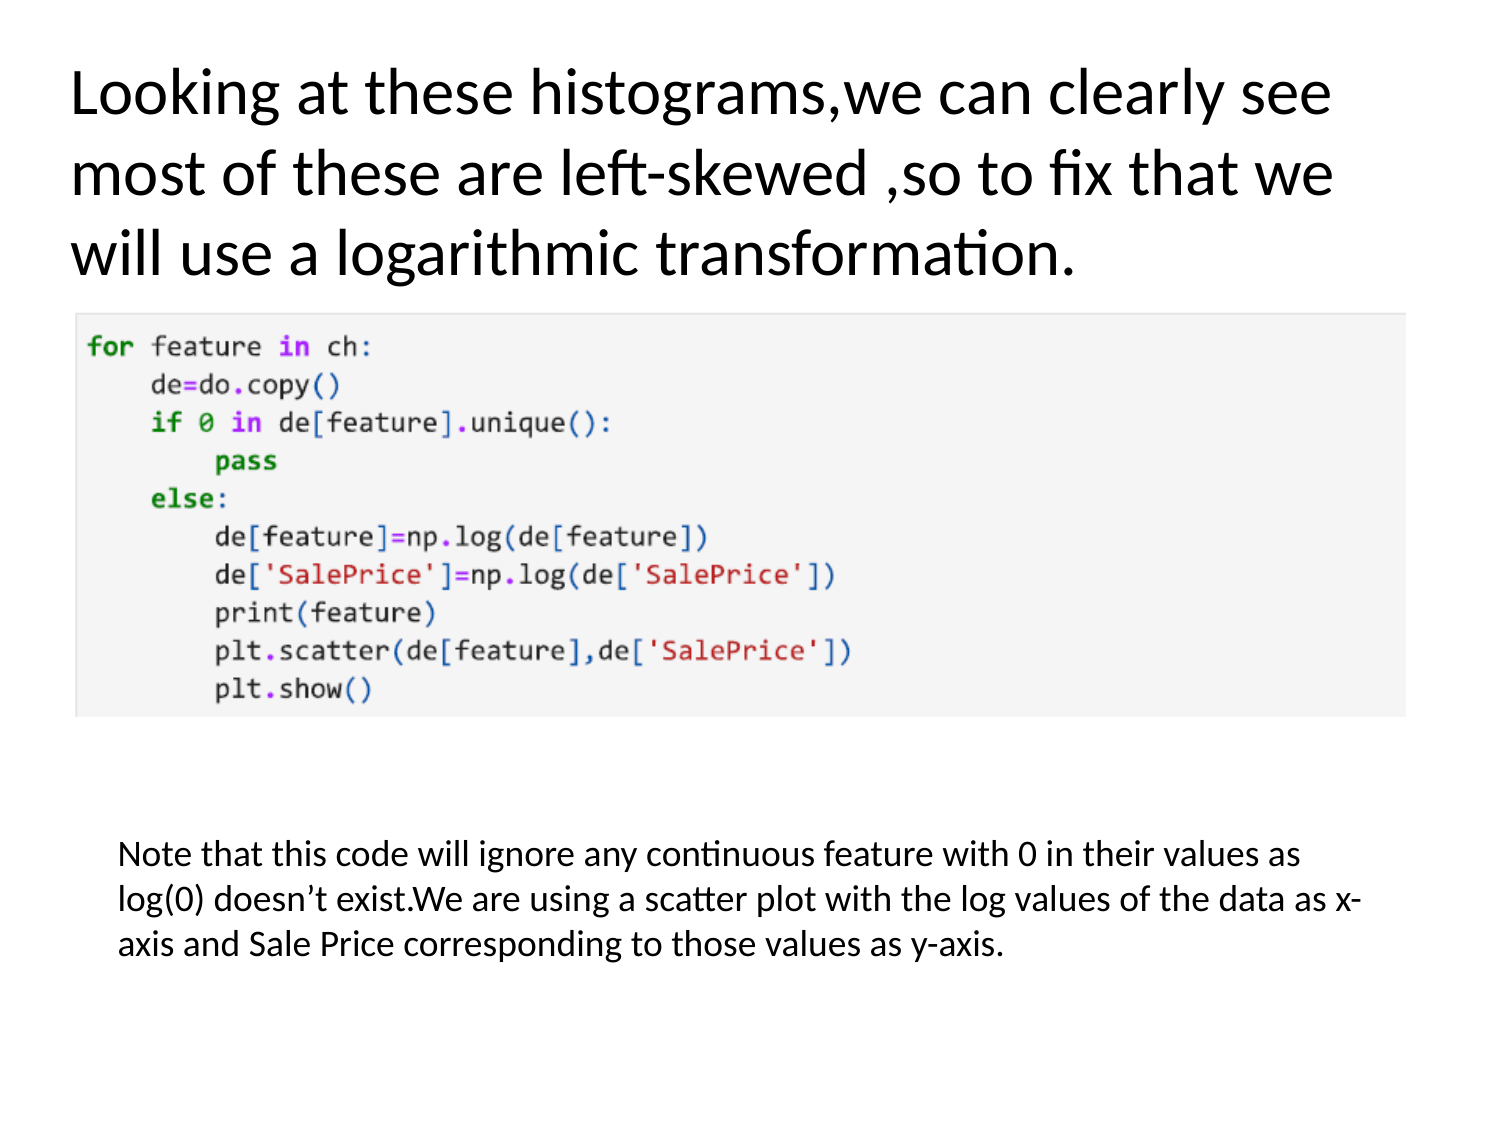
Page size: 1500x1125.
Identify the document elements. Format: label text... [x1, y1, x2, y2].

picture [71, 306, 1407, 717]
text_box Note that this code will ignore any continuous feature with 0 in their values as log(0) doesn’t exist.We are using a scatter plot with the log values of the data as x-axis and Sale Price corresponding to those values as y-axis. [102, 821, 1406, 971]
list Looking at these histograms,we can clearly see most of these are left-skewed ,so to fix that we will use a logarithmic transformation. [55, 40, 1406, 784]
